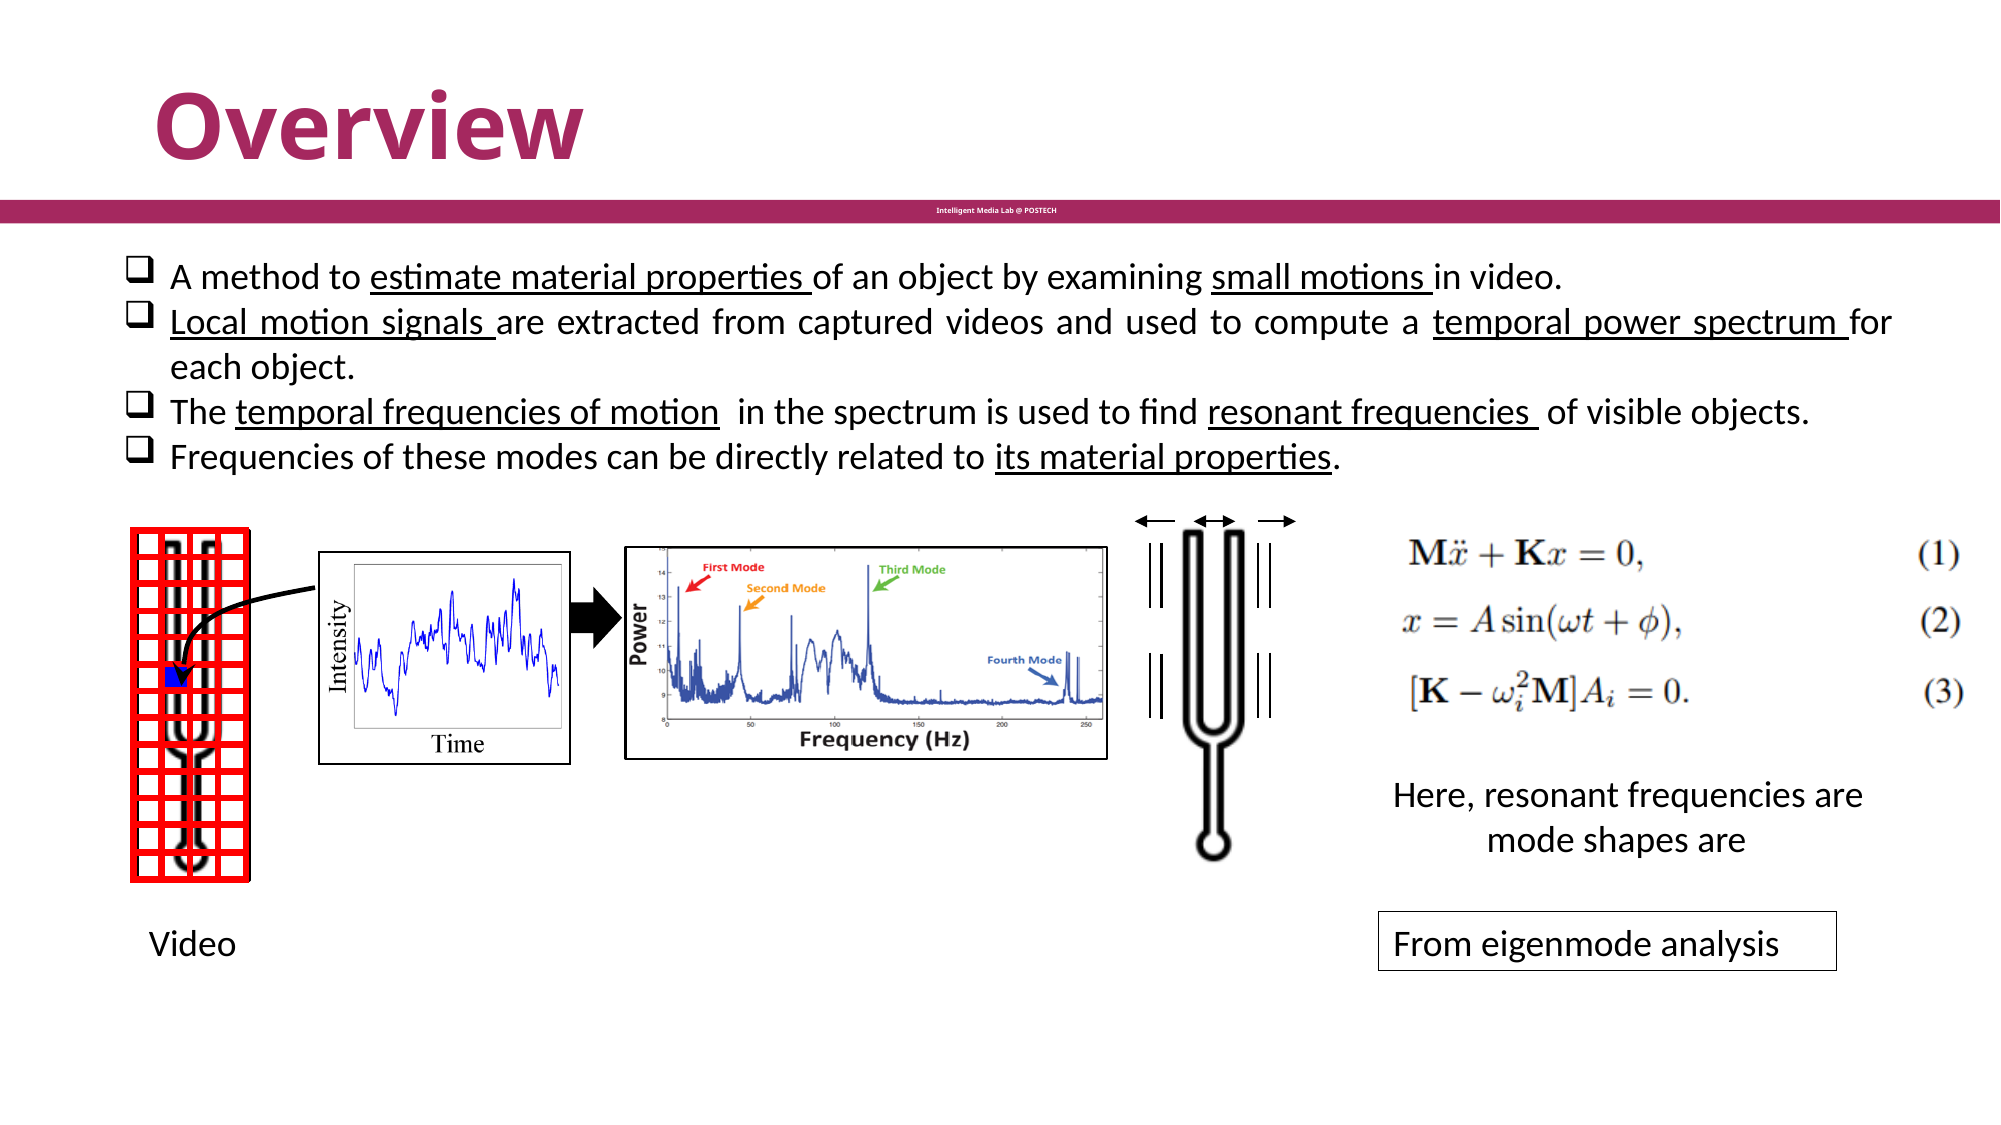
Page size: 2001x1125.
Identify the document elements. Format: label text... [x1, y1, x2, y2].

text_box From eigenmode analysis [1378, 911, 1837, 971]
picture [626, 547, 1107, 759]
picture [1378, 521, 1963, 590]
picture [1161, 521, 1271, 869]
text_box [248, 586, 316, 637]
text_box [318, 552, 570, 764]
picture [1391, 597, 1973, 656]
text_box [133, 530, 246, 880]
text_box Video [134, 911, 262, 972]
text_box [571, 586, 623, 649]
picture [1391, 660, 1973, 730]
text_box Intelligent Media Lab @ POSTECH [0, 199, 2000, 224]
title Overview [137, 59, 1863, 199]
